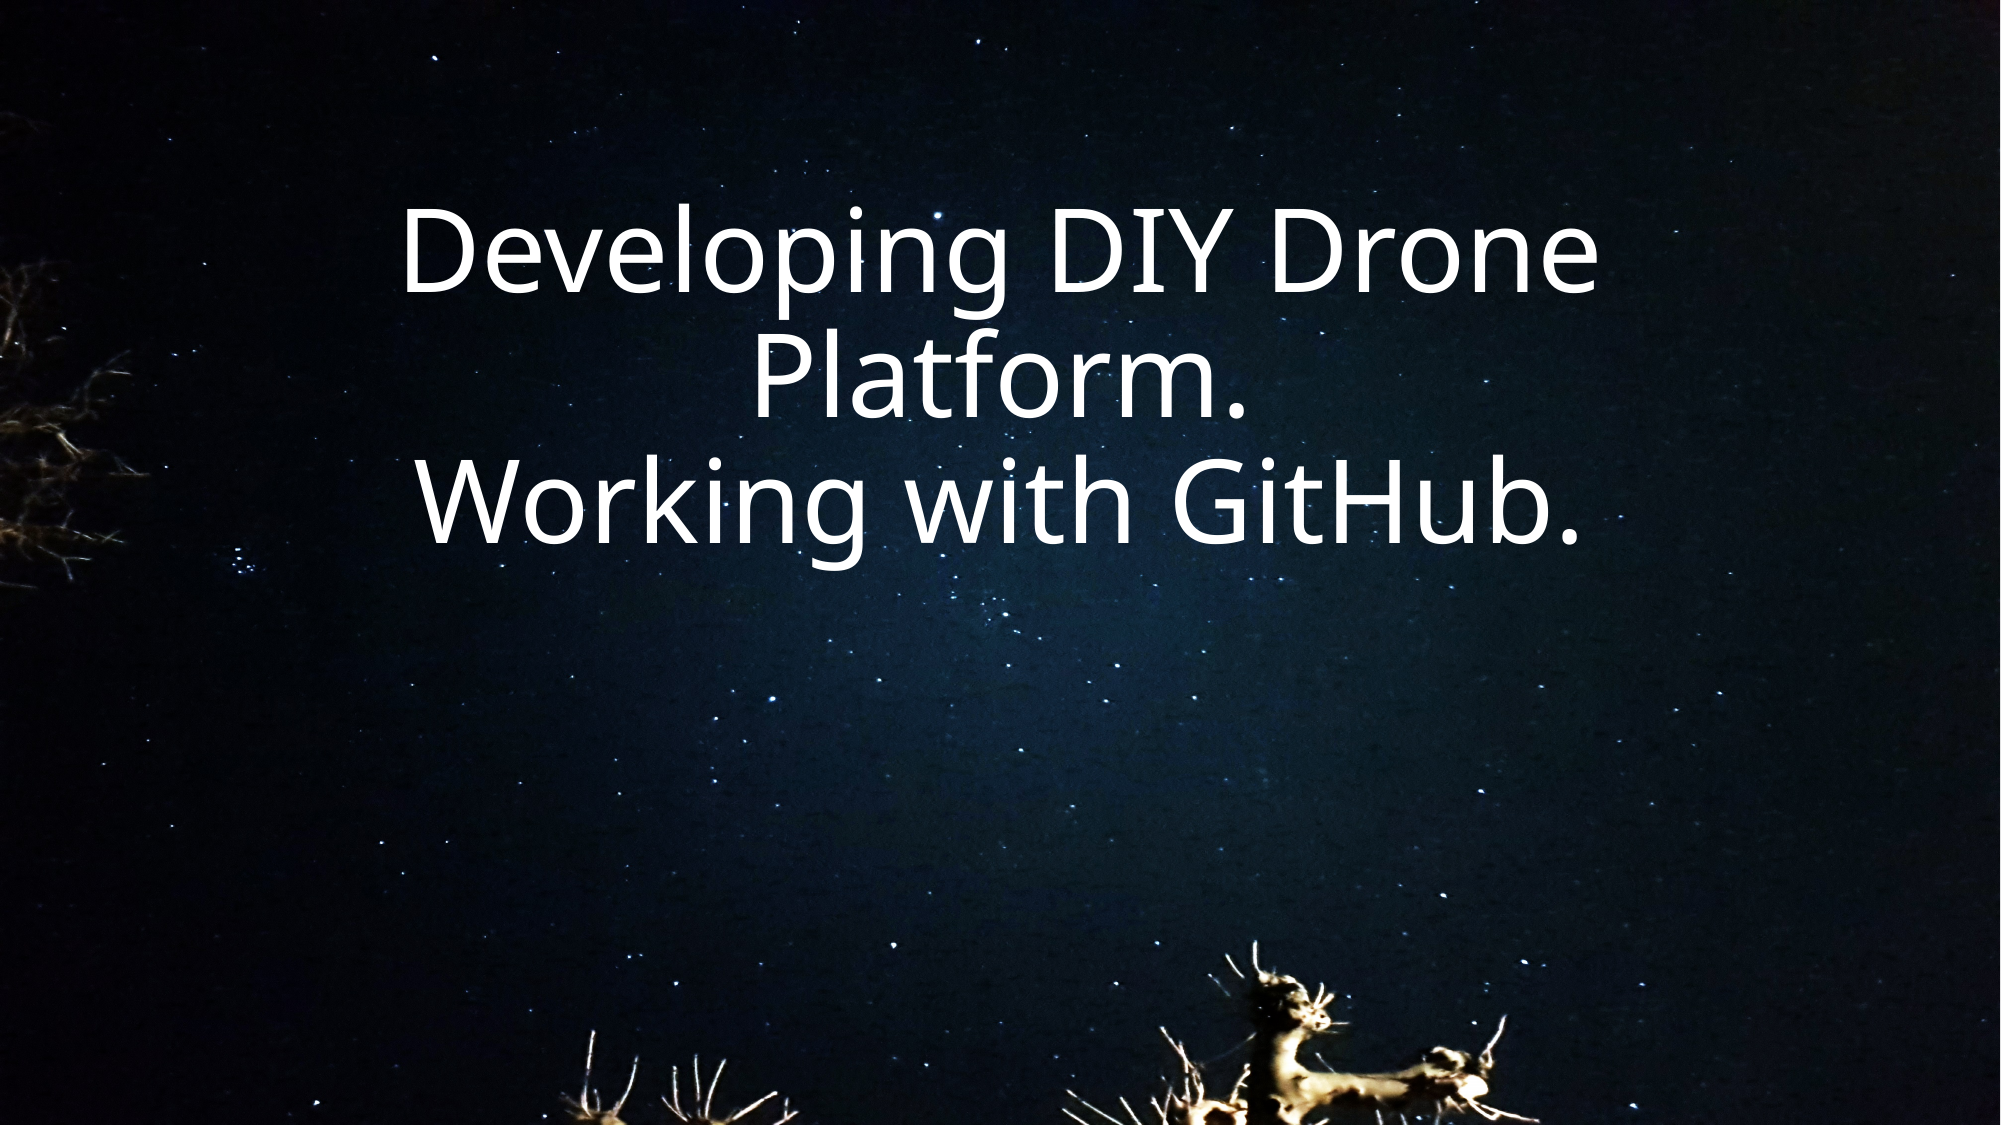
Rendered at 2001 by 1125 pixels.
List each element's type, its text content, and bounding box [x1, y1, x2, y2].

title Developing DIY Drone Platform. Working with GitHub. [249, 184, 1750, 576]
picture [0, 0, 2001, 1125]
